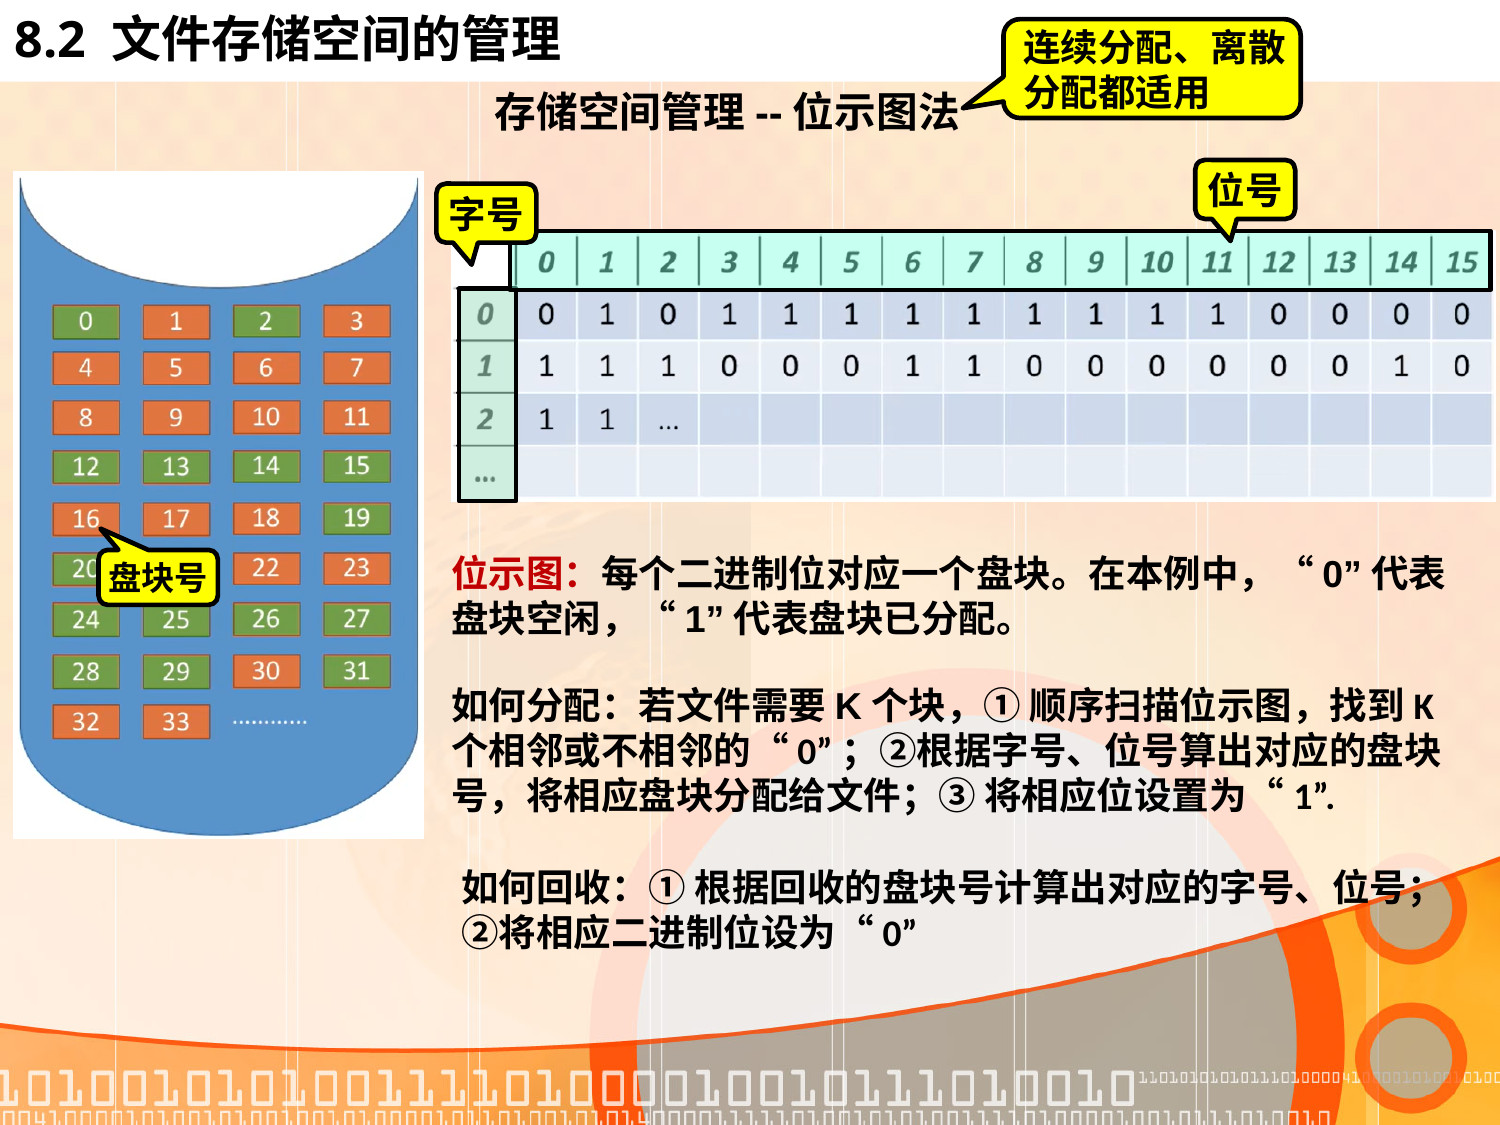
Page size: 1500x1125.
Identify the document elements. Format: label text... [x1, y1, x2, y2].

text_box 连续分配、离散 分配都适用 [962, 19, 1301, 118]
picture [0, 82, 1500, 1125]
text_box 如何回收：① 根据回收的盘块号计算出对应的字号、位号；②将相应二进制位设为“0” [446, 856, 1484, 962]
text_box 如何分配：若文件需要K个块，① 顺序扫描位示图，找到K个相邻或不相邻的“0”；②根据字号、位号算出对应的盘块号，将相应盘块分配给文件；③ 将相应位设置为“1”. [436, 674, 1474, 825]
title 8.2 文件存储空间的管理 [0, 0, 1500, 76]
text_box 位号 [1195, 159, 1296, 229]
text_box 存储空间管理--位示图法 [450, 78, 1004, 143]
text_box 字号 [436, 183, 537, 243]
text_box 位示图：每个二进制位对应一个盘块。在本例中，“0”代表盘块空闲，“1”代表盘块已分配。 [436, 542, 1494, 647]
